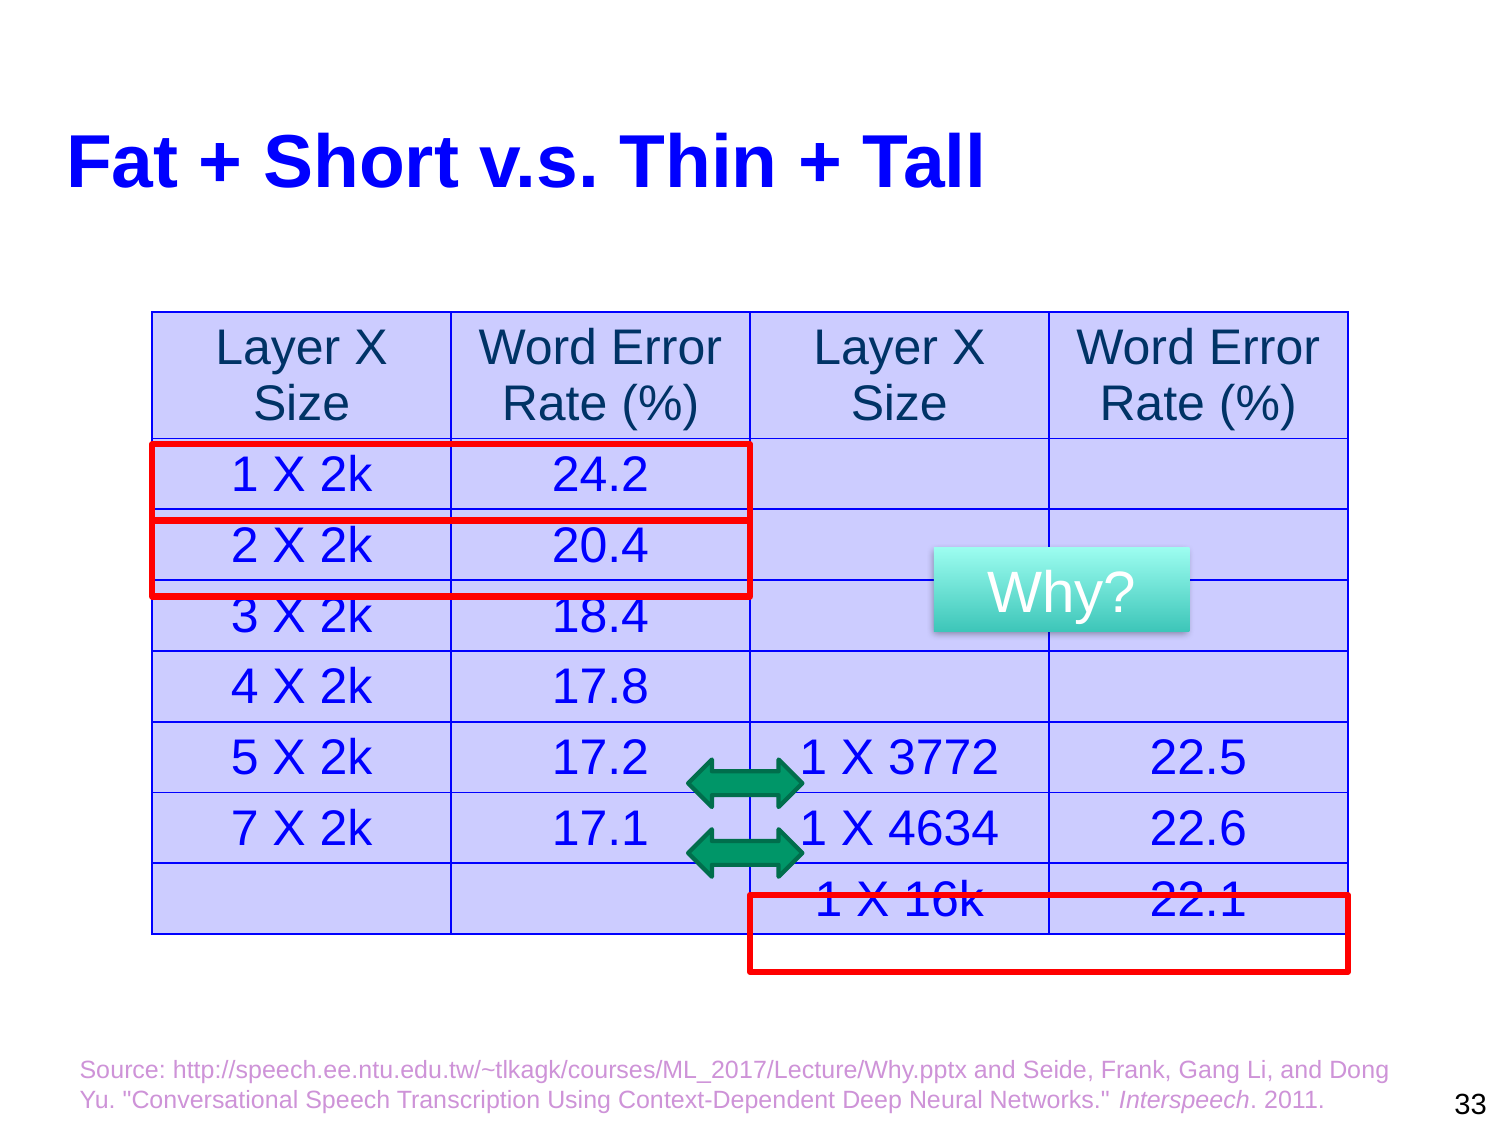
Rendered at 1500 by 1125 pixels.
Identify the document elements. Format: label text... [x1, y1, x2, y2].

table_cell [1050, 510, 1347, 579]
table_cell 4 X 2k [153, 652, 450, 721]
table_header Word Error Rate (%) [452, 313, 749, 438]
table_cell [1050, 652, 1347, 721]
table_cell 18.4 [452, 599, 749, 650]
table_cell 1 X 3772 [751, 723, 1048, 792]
table_cell 17.8 [452, 652, 749, 721]
table_cell 22.5 [1050, 723, 1347, 792]
table_cell 22.6 [1050, 793, 1347, 862]
text_box [748, 893, 1350, 974]
table_cell [751, 439, 1048, 508]
table_cell [153, 864, 450, 933]
table_cell [452, 864, 749, 933]
table_cell 7 X 2k [153, 793, 450, 862]
text_box [150, 518, 752, 599]
table_cell [1050, 439, 1347, 508]
text_box Why? [933, 547, 1190, 632]
text_box Source: http://speech.ee.ntu.edu.tw/~tlkagk/courses/ML_2017/Lecture/Why.pptx and Seide, Frank, Gang Li, and Dong Yu. "Conversational Speech Transcription Using Context-Dependent Deep Neural Networks." Interspeech. 2011. [64, 1046, 1435, 1121]
table_header Layer X Size [153, 313, 450, 438]
table_header Word Error Rate (%) [1050, 313, 1347, 438]
table_cell 17.1 [452, 793, 749, 862]
slide_number 33 [1439, 1059, 1500, 1125]
table_cell [1050, 581, 1347, 650]
table_cell 3 X 2k [153, 599, 450, 650]
text_box [686, 757, 805, 809]
table_cell [751, 581, 1048, 650]
table_cell 5 X 2k [153, 723, 450, 792]
title Fat + Short v.s. Thin + Tall [51, 97, 1449, 252]
text_box [686, 827, 805, 879]
table_cell [751, 652, 1048, 721]
table_cell 22.1 [1050, 864, 1347, 893]
table_cell 17.2 [452, 723, 749, 792]
table_cell 1 X 16k [751, 864, 1048, 893]
text_box [150, 442, 752, 518]
table_cell 1 X 4634 [751, 793, 1048, 862]
table_header Layer X Size [751, 313, 1048, 438]
table_cell [752, 510, 1048, 579]
